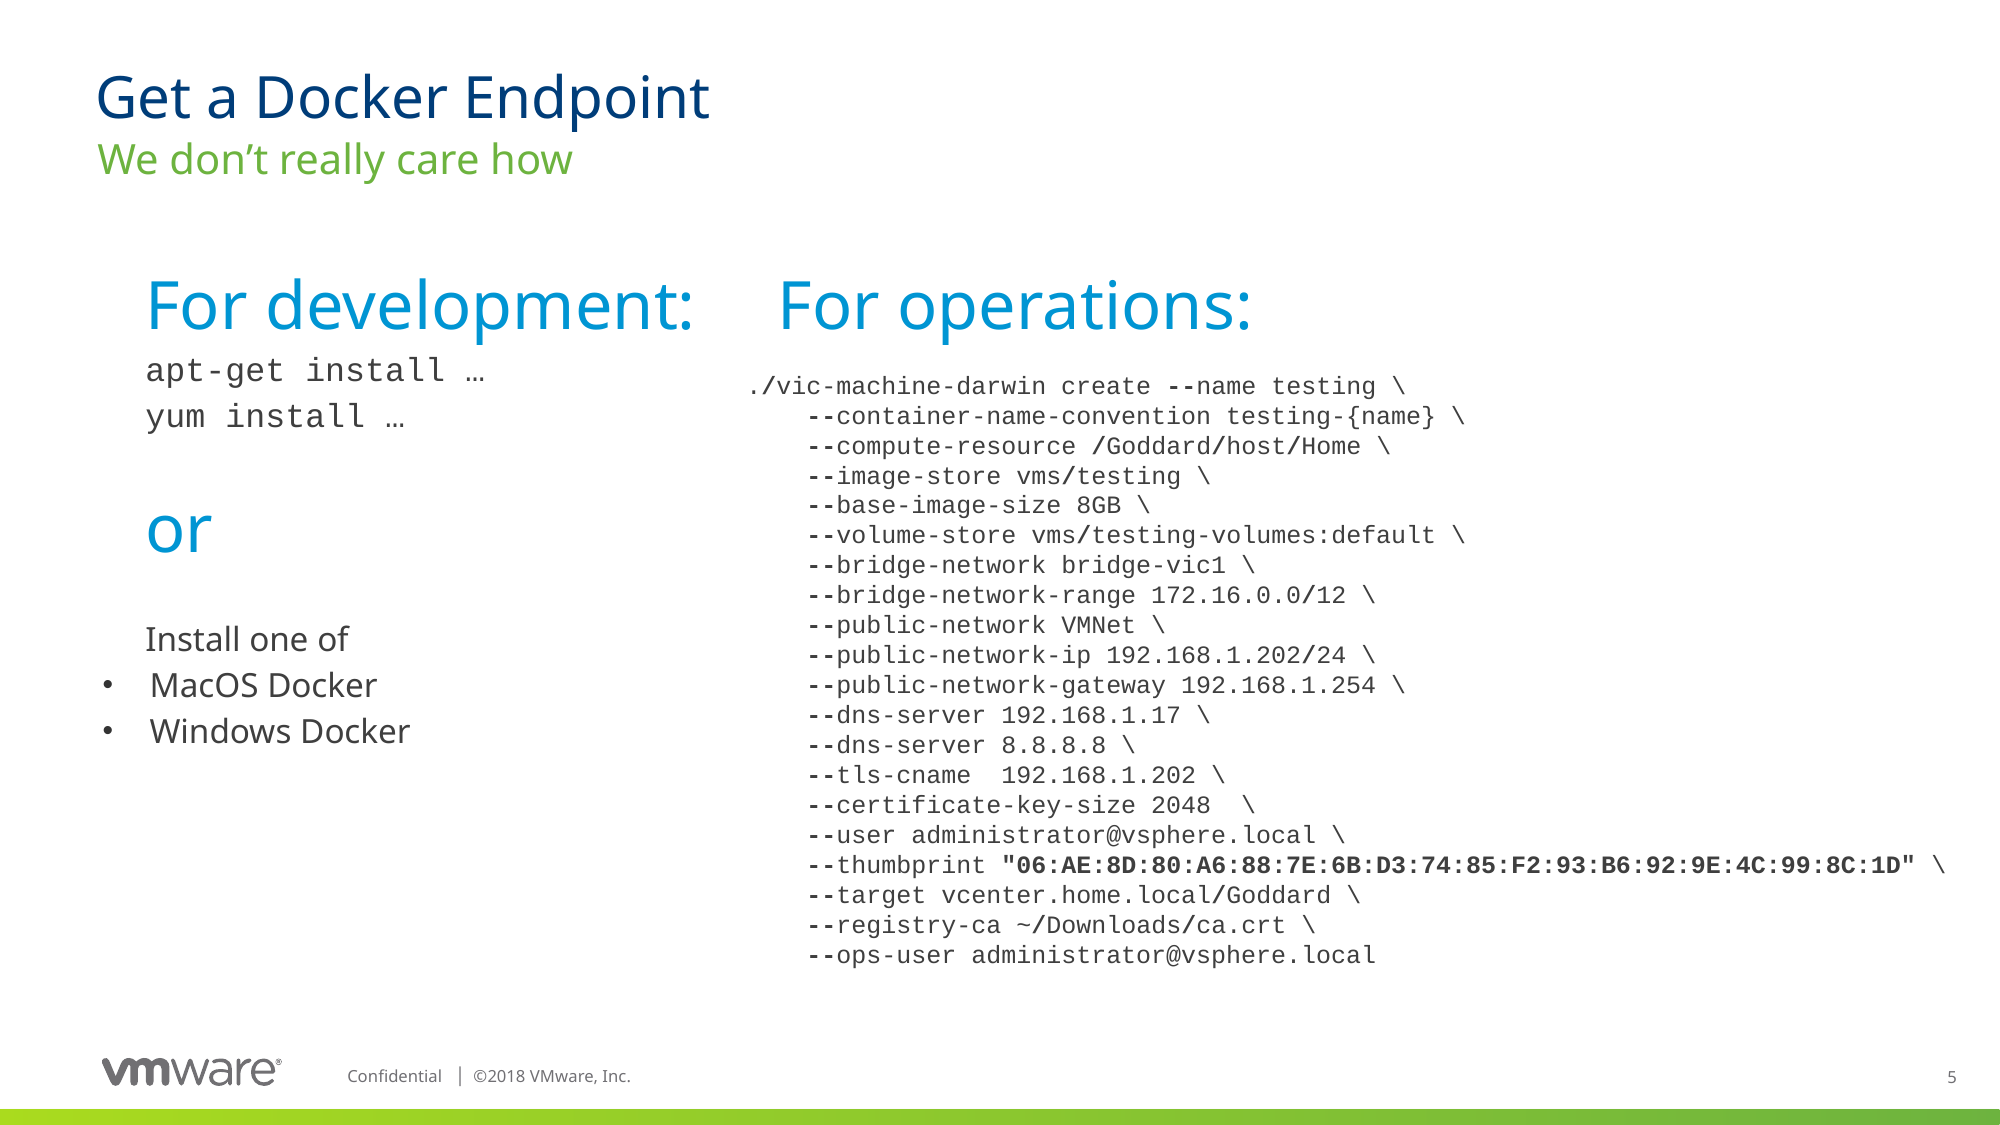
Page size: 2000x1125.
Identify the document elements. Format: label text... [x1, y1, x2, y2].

text_box For operations: [777, 262, 1376, 435]
list ./vic-machine-darwin create --name testing \ --container-name-convention testing-{name} \ --compute-resource /Goddard/host/Home \ --image-store vms/testing \ --base-image-size 8GB \ --volume-store vms/testing-volumes:default \ --bridge-network bridge-vic1 \ --bridge-network-range 172.16.0.0/12 \ --public-network VMNet \ --public-network-ip 192.168.1.202/24 \ --public-network-gateway 192.168.1.254 \ --dns-server 192.168.1.17 \ --dns-server 8.8.8.8 \ --tls-cname 192.168.1.202 \ --certificate-key-size 2048 \ --user administrator@vsphere.local \ --thumbprint "06:AE:8D:80:A6:88:7E:6B:D3:74:85:F2:93:B6:92:9E:4C:99:8C:1D" \ --target vcenter.home.local/Goddard \ --registry-ca ~/Downloads/ca.crt \ --ops-user administrator@vsphere.local [703, 339, 1976, 1090]
subtitle We don’t really care how [97, 133, 1900, 174]
title Get a Docker Endpoint [95, 67, 1900, 131]
text_box For development: apt-get install … yum install … or Install one of MacOS Docker Windows Docker [102, 262, 728, 1013]
